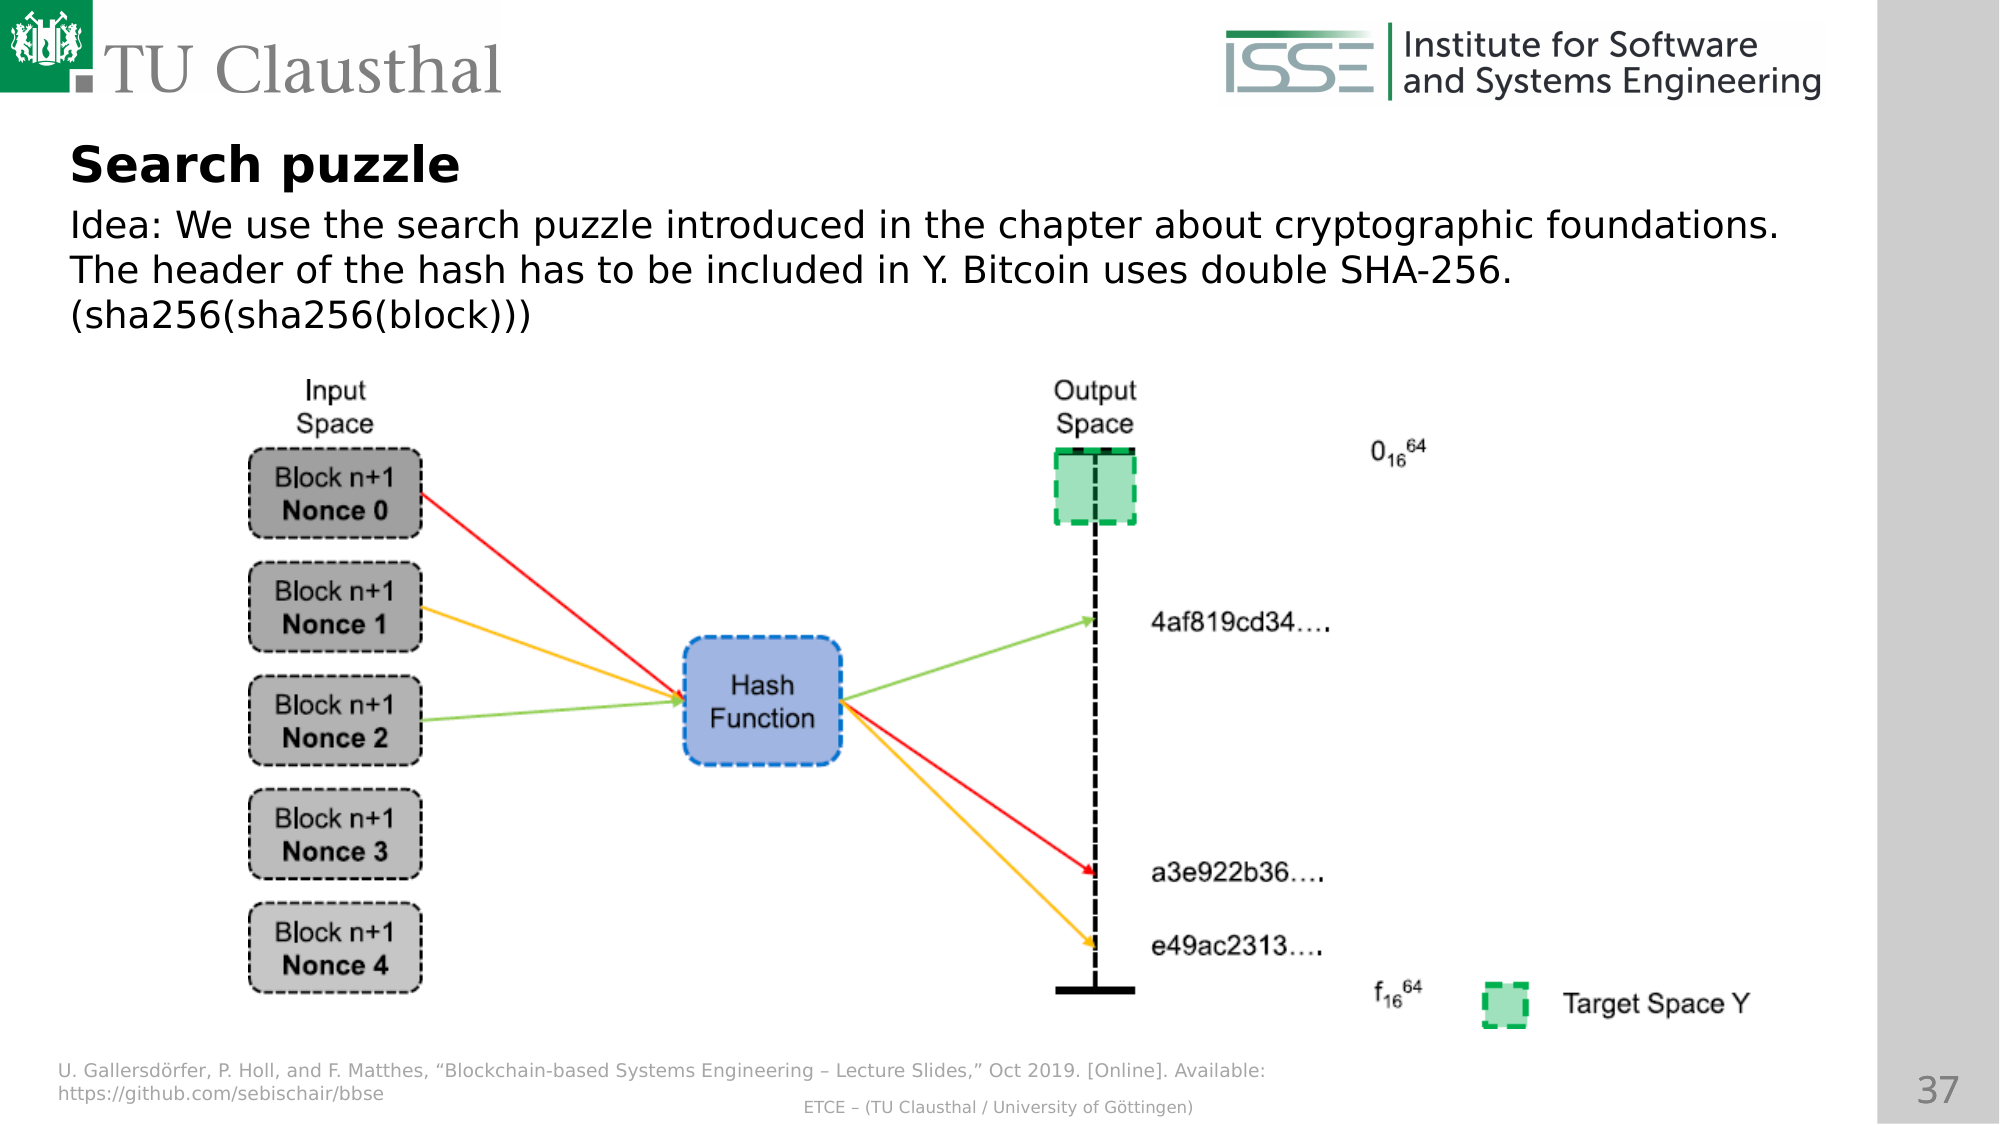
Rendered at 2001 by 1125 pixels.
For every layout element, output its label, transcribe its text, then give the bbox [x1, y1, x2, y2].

picture [248, 378, 1751, 1029]
text_box U. Gallersdörfer, P. Holl, and F. Matthes, “Blockchain-based Systems Engineering – Lecture Slides,” Oct 2019. [Online]. Available: https://github.com/sebischair/bbse [43, 1051, 1521, 1112]
picture [1218, 22, 1826, 107]
text_box Idea: We use the search puzzle introduced in the chapter about cryptographic foundations. The header of the hash has to be included in Y. Bitcoin uses double SHA-256. (sha256(sha256(block))) [55, 208, 1818, 329]
text_box Search puzzle [55, 125, 1818, 207]
picture [0, 0, 501, 93]
